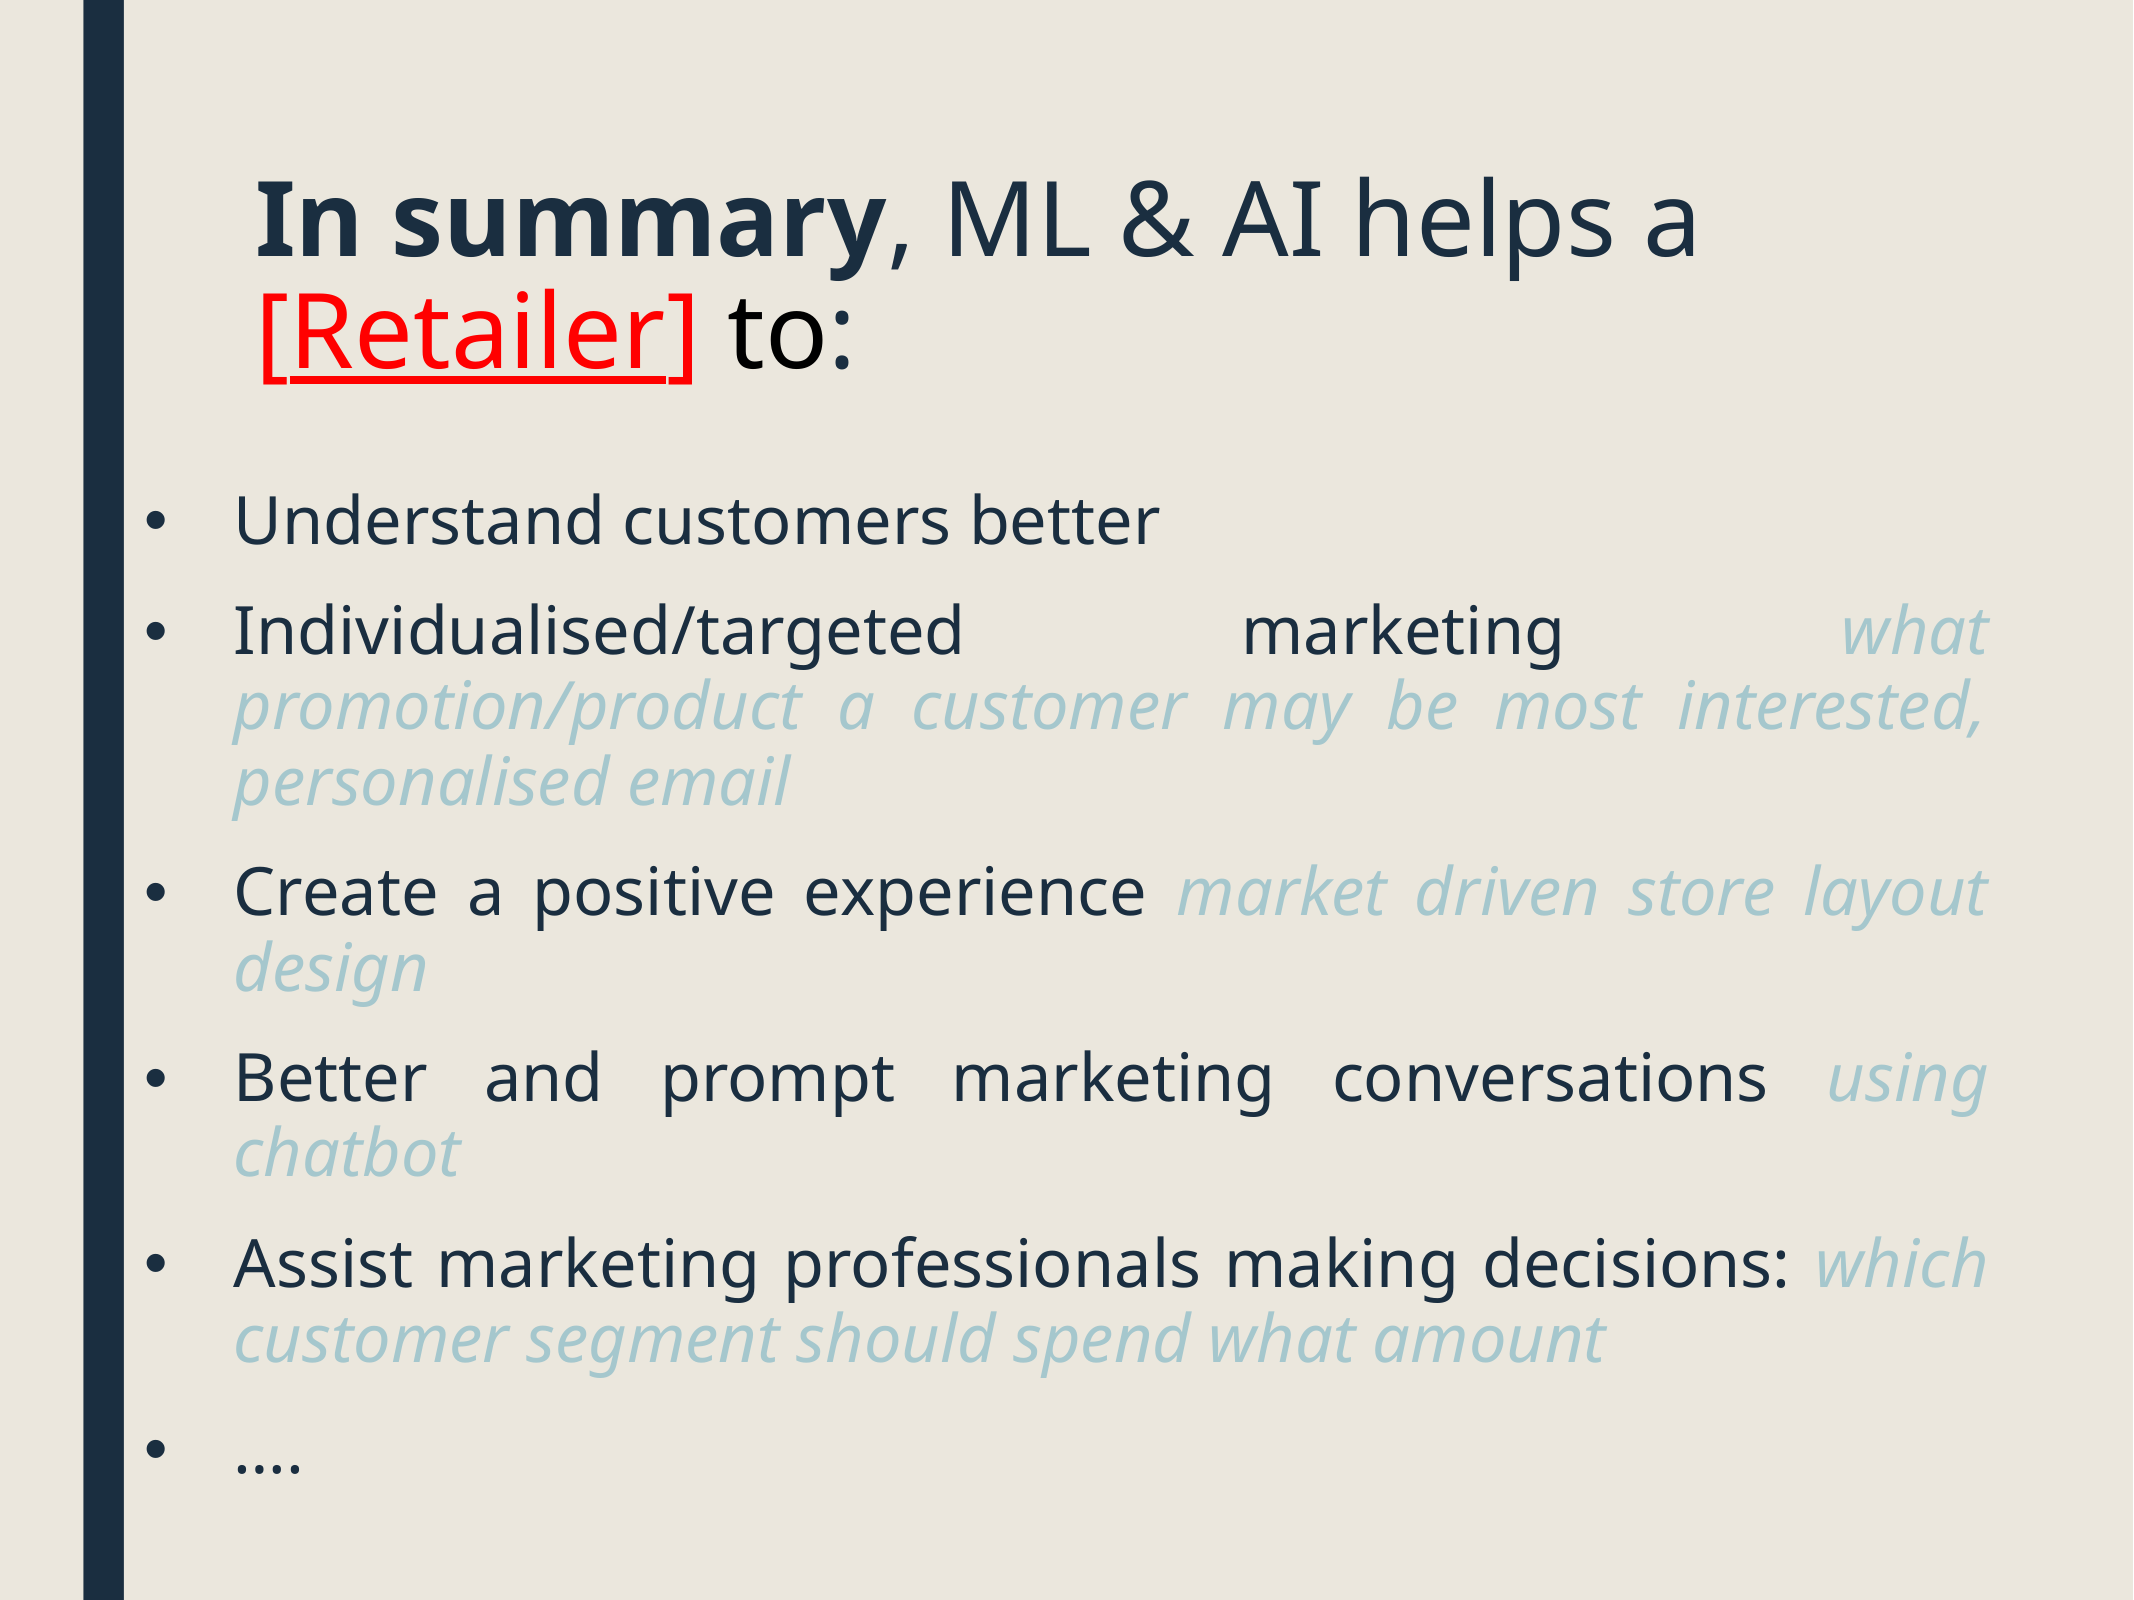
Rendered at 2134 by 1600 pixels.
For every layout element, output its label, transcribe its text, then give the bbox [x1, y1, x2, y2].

title In summary, ML & AI helps a [Retailer] to: [240, 159, 1920, 399]
list Understand customers better Individualised/targeted marketing what promotion/product a customer may be most interested, personalised email Create a positive experience market driven store layout design Better and prompt marketing conversations using chatbot Assist marketing professionals making decisions: which customer segment should spend what amount …. [129, 476, 2005, 1415]
